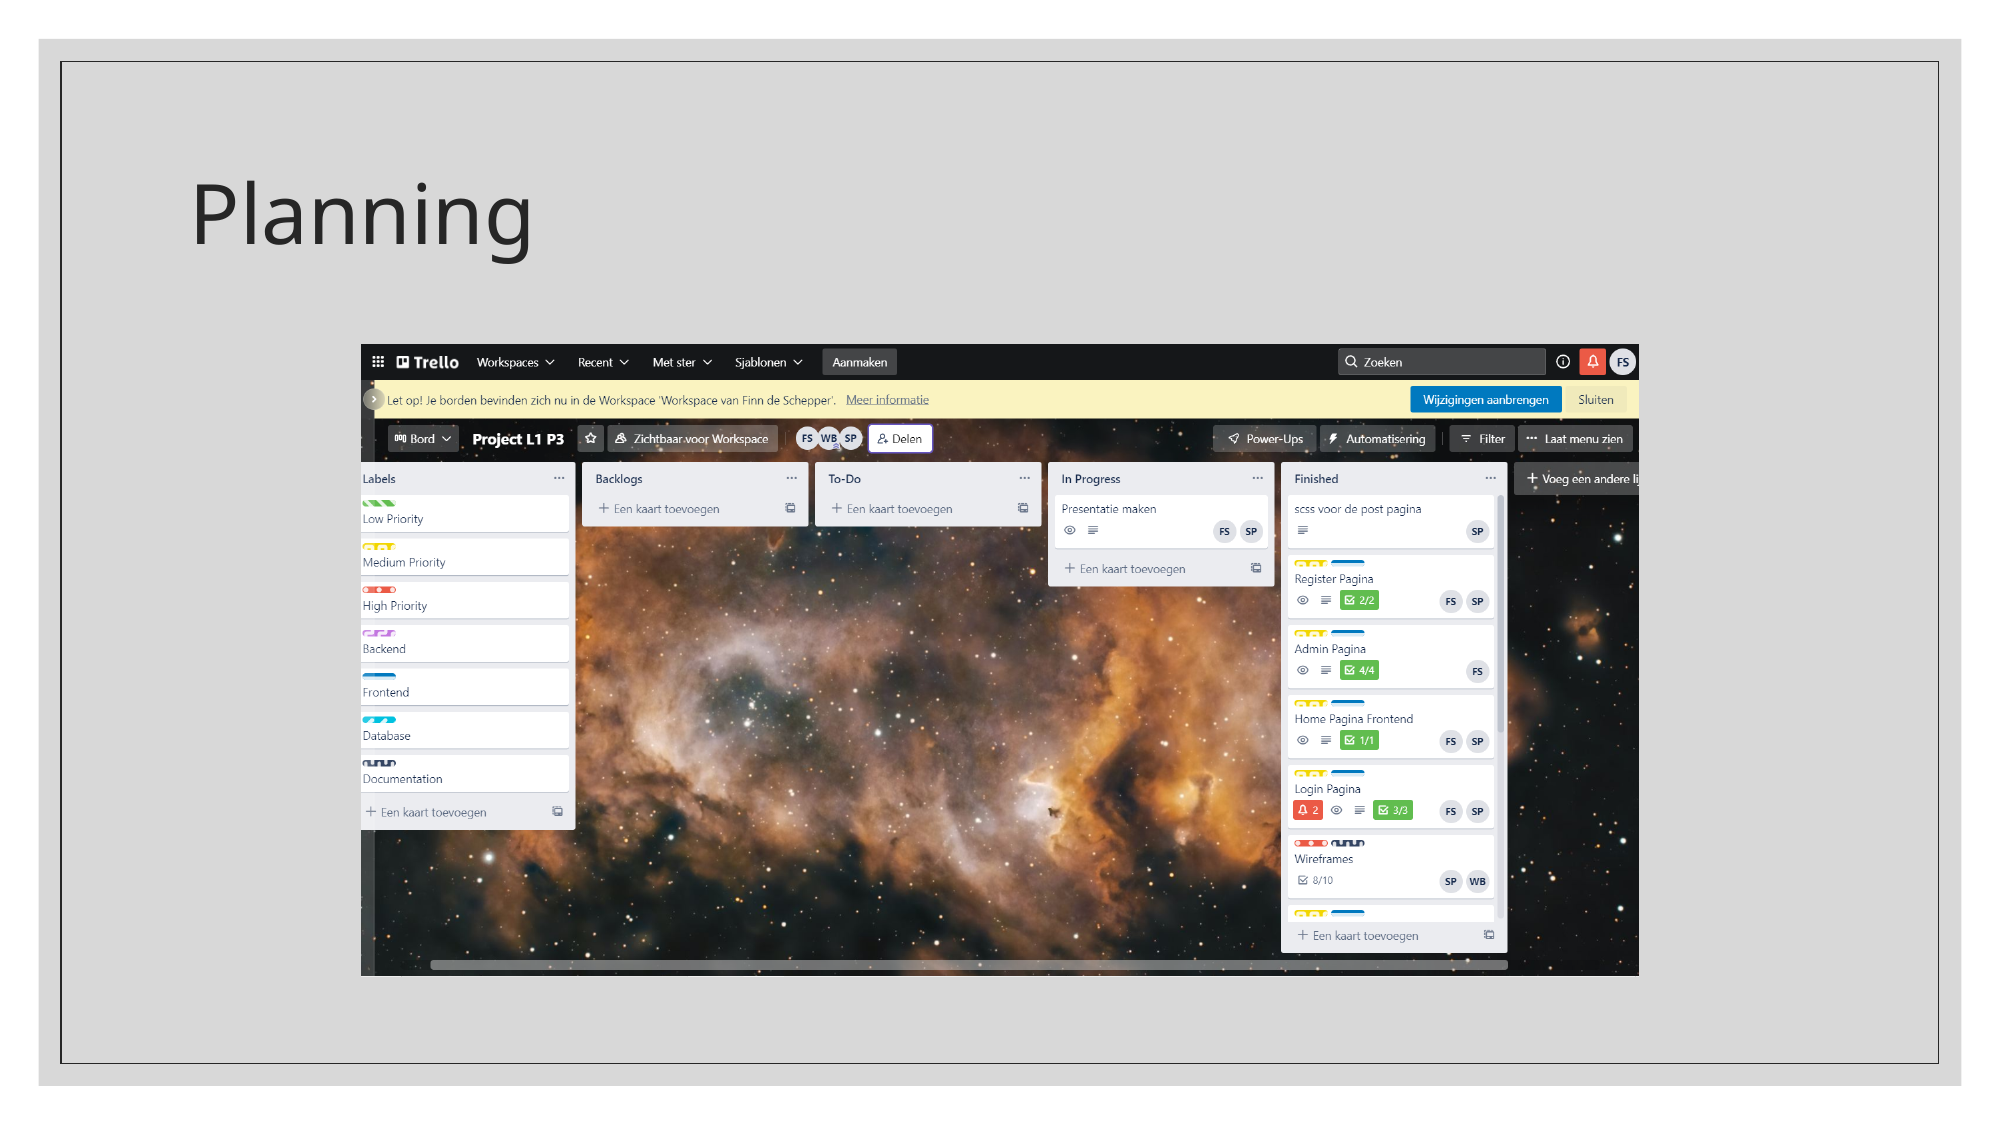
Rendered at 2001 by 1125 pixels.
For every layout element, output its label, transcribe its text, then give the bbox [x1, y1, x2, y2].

title Planning [174, 105, 1825, 331]
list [361, 344, 1639, 977]
